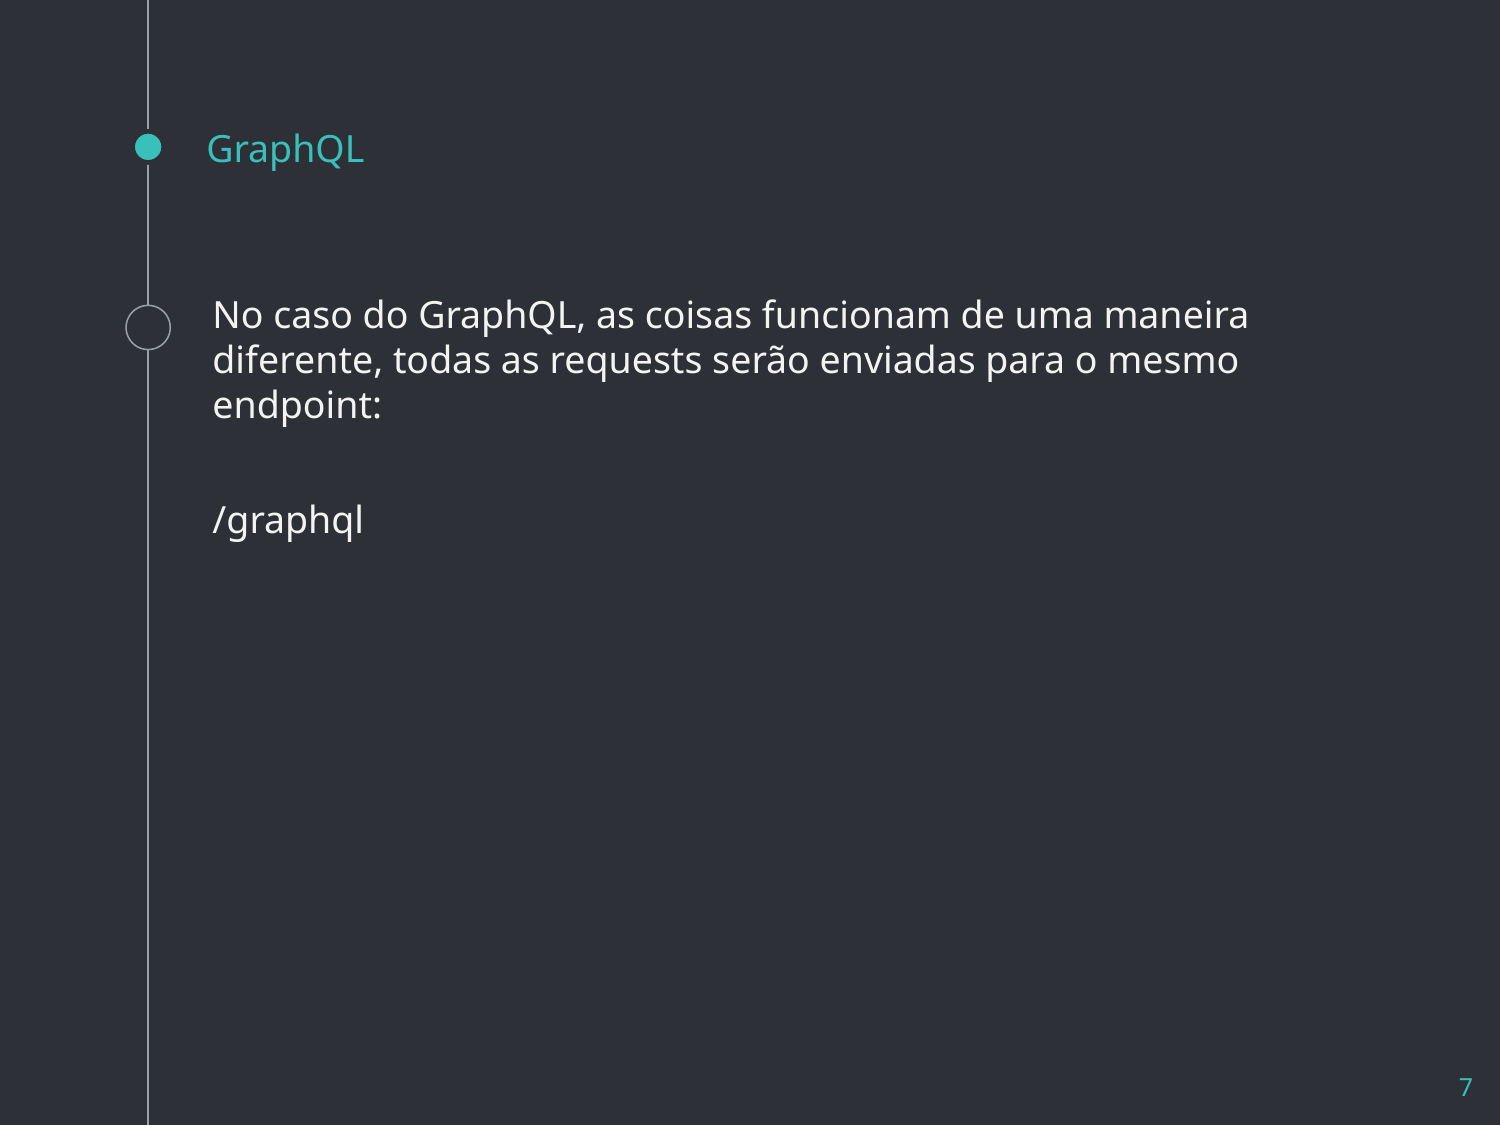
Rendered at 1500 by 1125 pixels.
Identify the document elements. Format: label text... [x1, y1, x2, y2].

slide_number 7 [1398, 1056, 1489, 1125]
title GraphQL [191, 109, 1317, 185]
list No caso do GraphQL, as coisas funcionam de uma maneira diferente, todas as requests serão enviadas para o mesmo endpoint: /graphql [191, 275, 1317, 1091]
